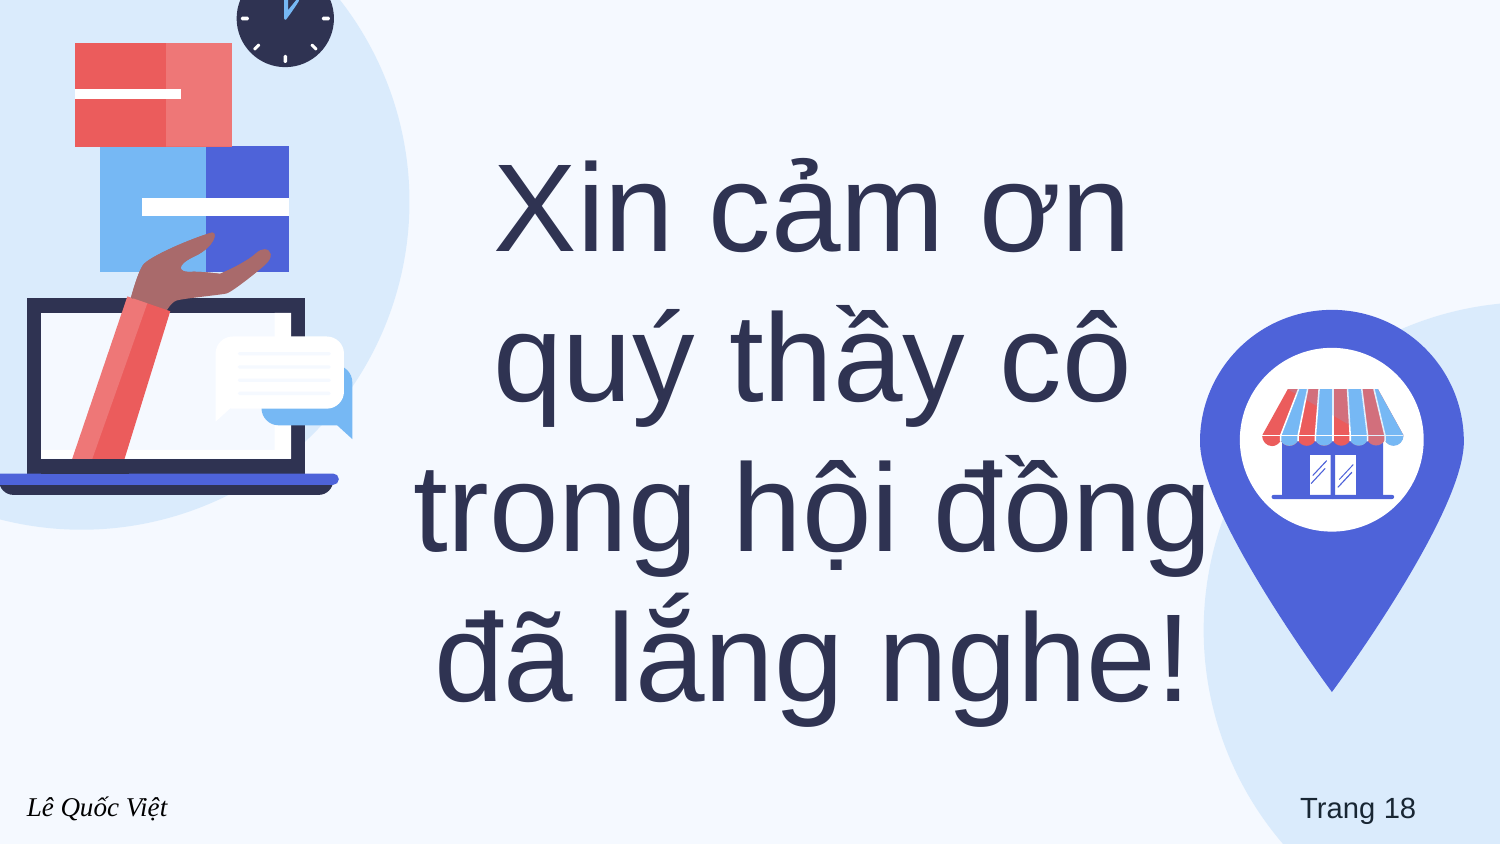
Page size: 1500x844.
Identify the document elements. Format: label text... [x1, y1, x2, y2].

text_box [0, 0, 353, 496]
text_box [1199, 309, 1465, 693]
text_box Xin cảm ơn quý thầy cô trong hội đồng đã lắng nghe! [397, 111, 1229, 286]
text_box [281, 541, 1158, 775]
